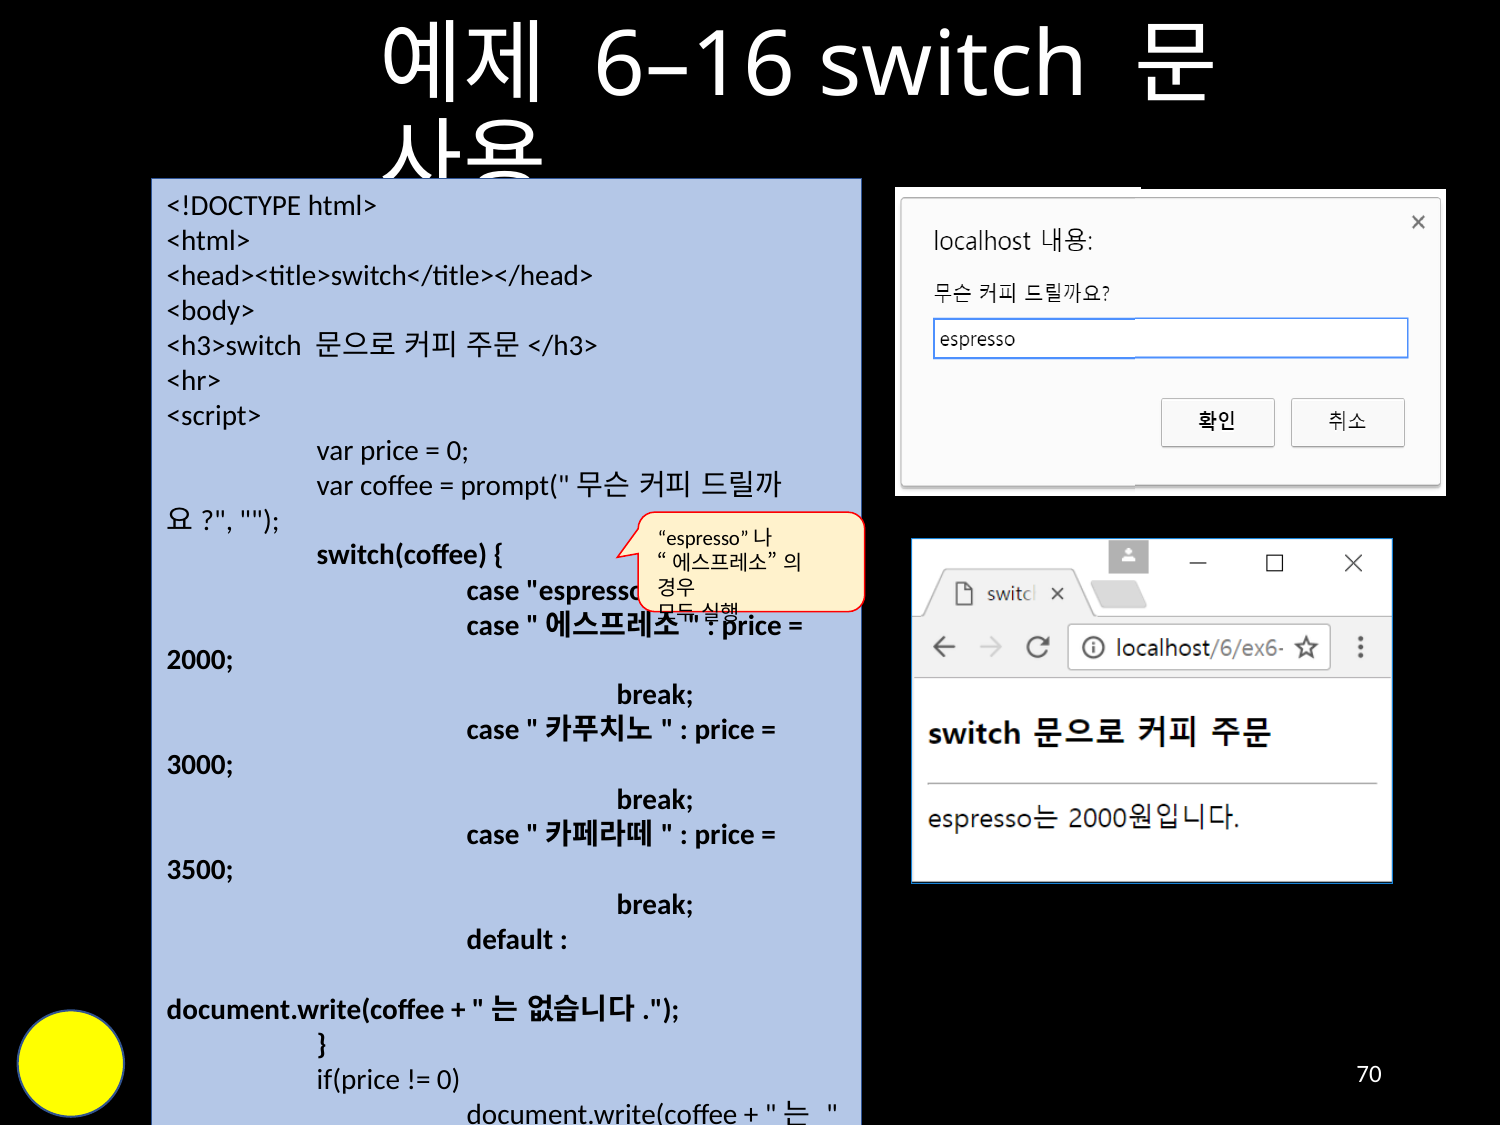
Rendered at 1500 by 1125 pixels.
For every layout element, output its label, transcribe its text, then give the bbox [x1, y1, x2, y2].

text_box “espresso”나 “에스프레소” 의 경우 모두 실행 [615, 511, 866, 613]
title 예제 6–16 switch 문 사용 [364, 8, 1411, 221]
text_box <!DOCTYPE html> <html> <head><title>switch</title></head> <body> <h3>switch 문으로 커피 주문</h3> <hr> <script> var price = 0; var coffee = prompt("무슨 커피 드릴까요?", ""); switch(coffee) { case "espresso" : case "에스프레소" : price = 2000; break; case "카푸치노" : price = 3000; break; case "카페라떼" : price = 3500; break; default : document.write(coffee + "는 없습니다."); } if(price != 0) document.write(coffee + "는 " + price + "원입니다."); </script> </body> </html> [151, 178, 862, 1125]
picture [911, 538, 1393, 884]
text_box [895, 187, 1446, 496]
slide_number 70 [1059, 1042, 1397, 1103]
text_box [16, 1009, 126, 1118]
